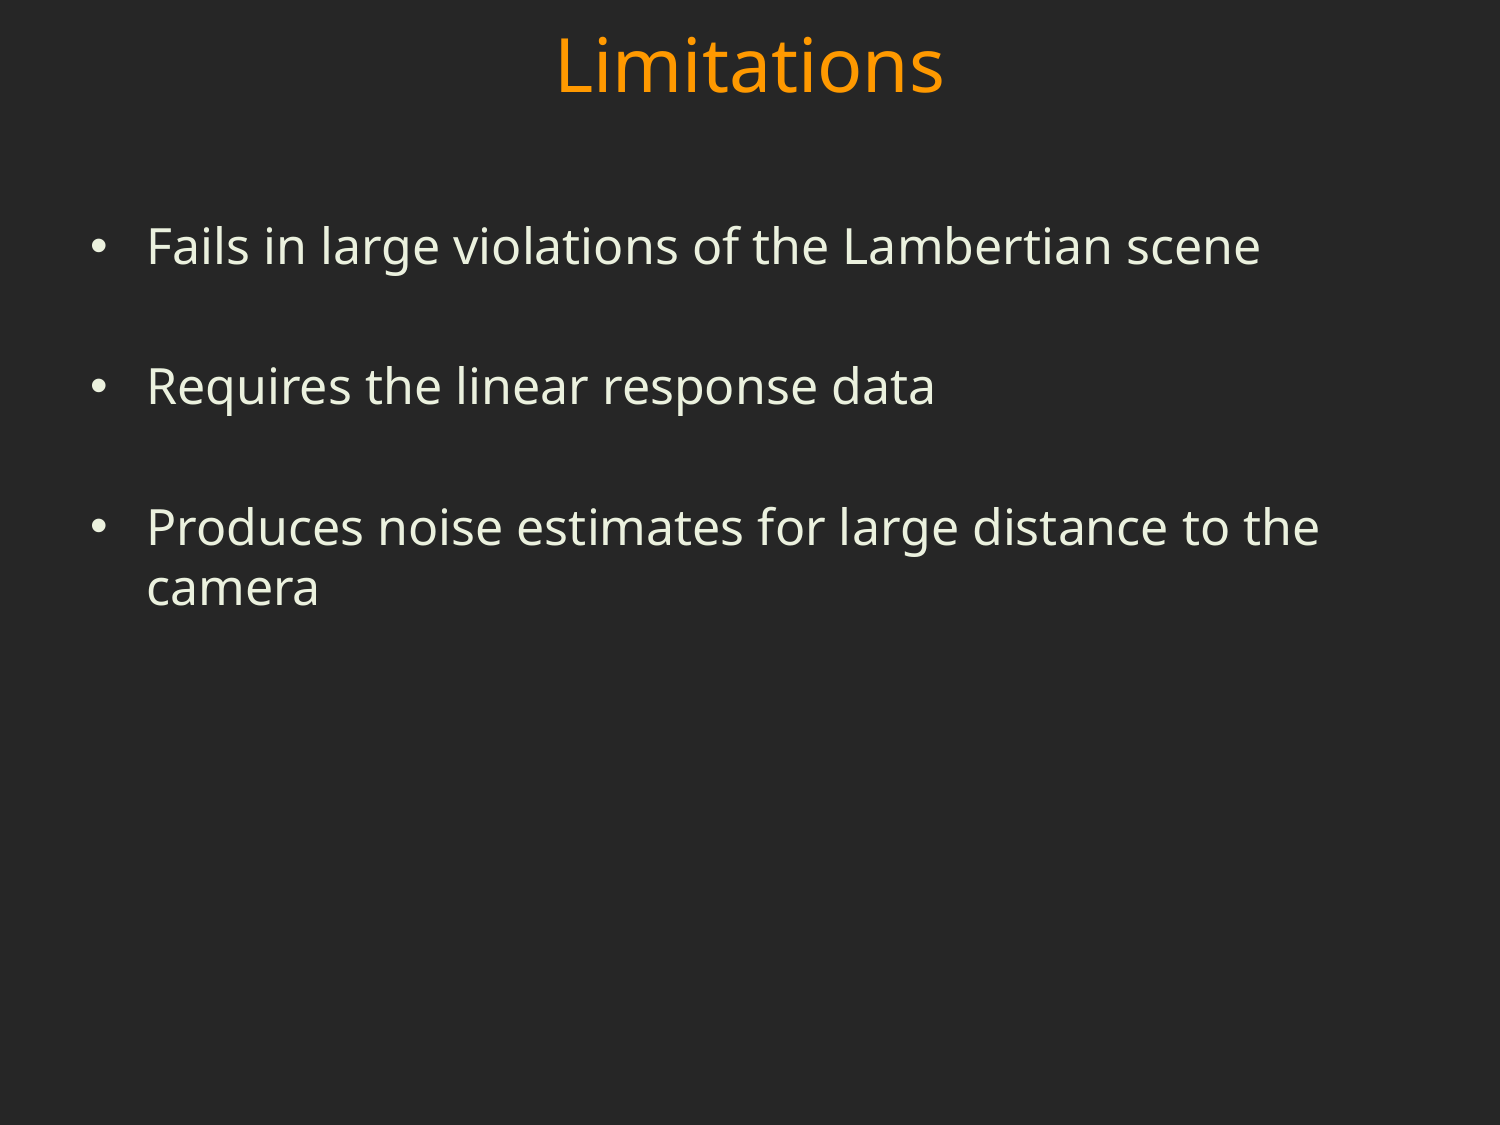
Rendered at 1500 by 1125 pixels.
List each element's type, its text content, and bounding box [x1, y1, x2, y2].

title Limitations [75, 0, 1425, 125]
list Fails in large violations of the Lambertian scene Requires the linear response data Produces noise estimates for large distance to the camera [75, 137, 1425, 1005]
